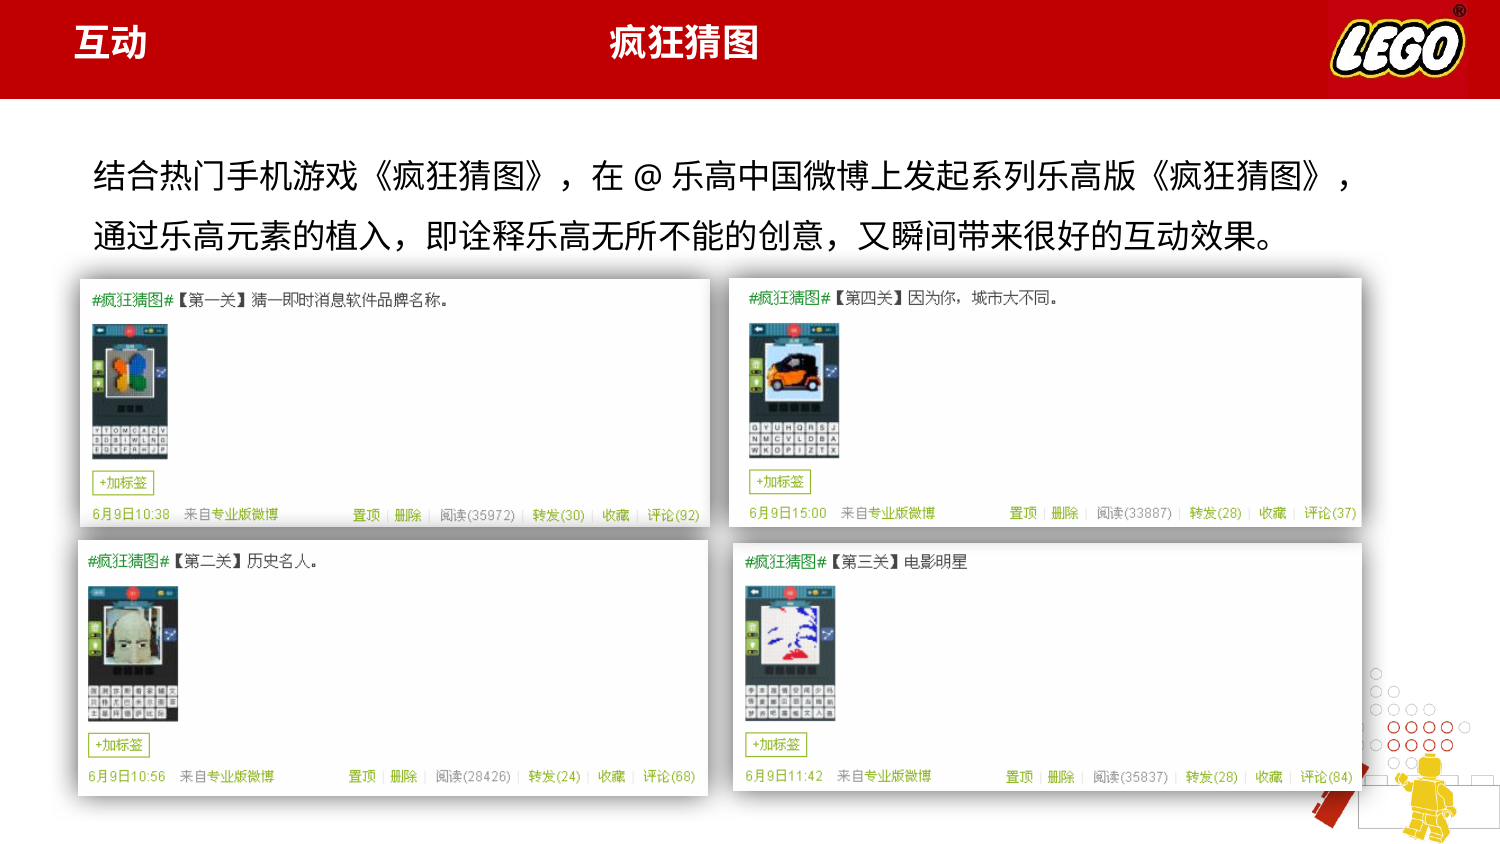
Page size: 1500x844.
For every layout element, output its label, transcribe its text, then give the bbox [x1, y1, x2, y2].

text_box 互动 [58, 11, 207, 72]
picture [1328, 0, 1468, 99]
picture [80, 279, 711, 528]
text_box 疯狂猜图 [466, 11, 904, 72]
picture [732, 543, 1500, 844]
picture [728, 278, 1362, 528]
picture [78, 539, 709, 796]
text_box 结合热门手机游戏《疯狂猜图》，在@乐高中国微博上发起系列乐高版《疯狂猜图》，通过乐高元素的植入，即诠释乐高无所不能的创意，又瞬间带来很好的互动效果。 [78, 127, 1388, 263]
